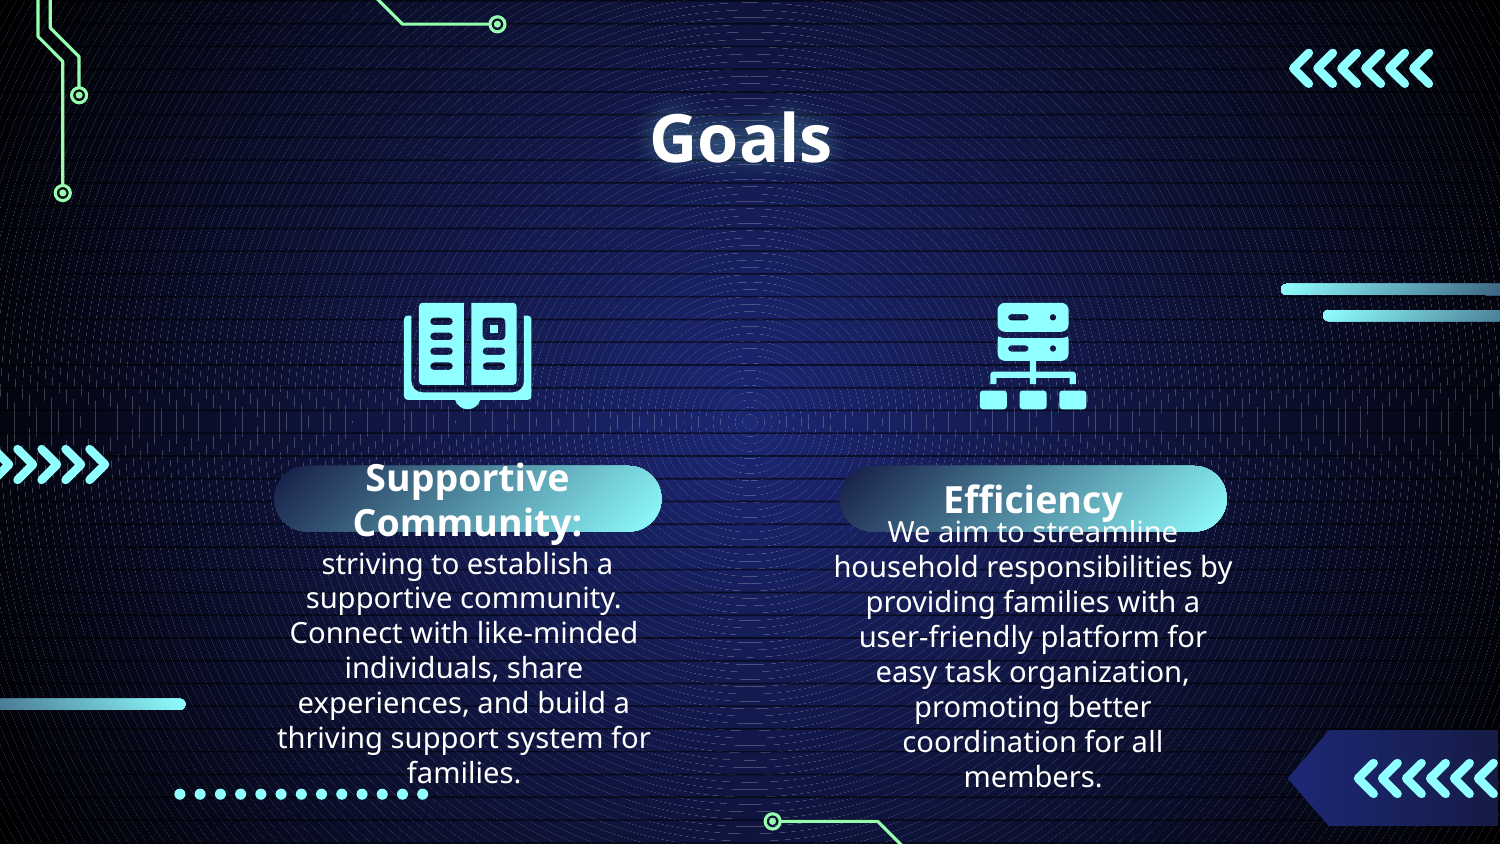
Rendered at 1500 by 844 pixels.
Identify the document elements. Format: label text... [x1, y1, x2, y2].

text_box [979, 302, 1087, 410]
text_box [403, 302, 532, 410]
text_box [283, 465, 653, 476]
text_box [0, 698, 186, 710]
subtitle We aim to streamline household responsibilities by providing families with a user-friendly platform for easy task organization, promoting better coordination for all members. [818, 574, 1249, 733]
text_box [848, 465, 1218, 476]
title Efficiency [818, 476, 1249, 522]
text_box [1280, 283, 1500, 322]
title Supportive Community: [252, 476, 683, 522]
text_box [283, 522, 652, 532]
text_box [849, 522, 1218, 532]
title Goals [116, 88, 1383, 183]
subtitle striving to establish a supportive community. Connect with like-minded individuals, share experiences, and build a thriving support system for families. [248, 588, 680, 747]
